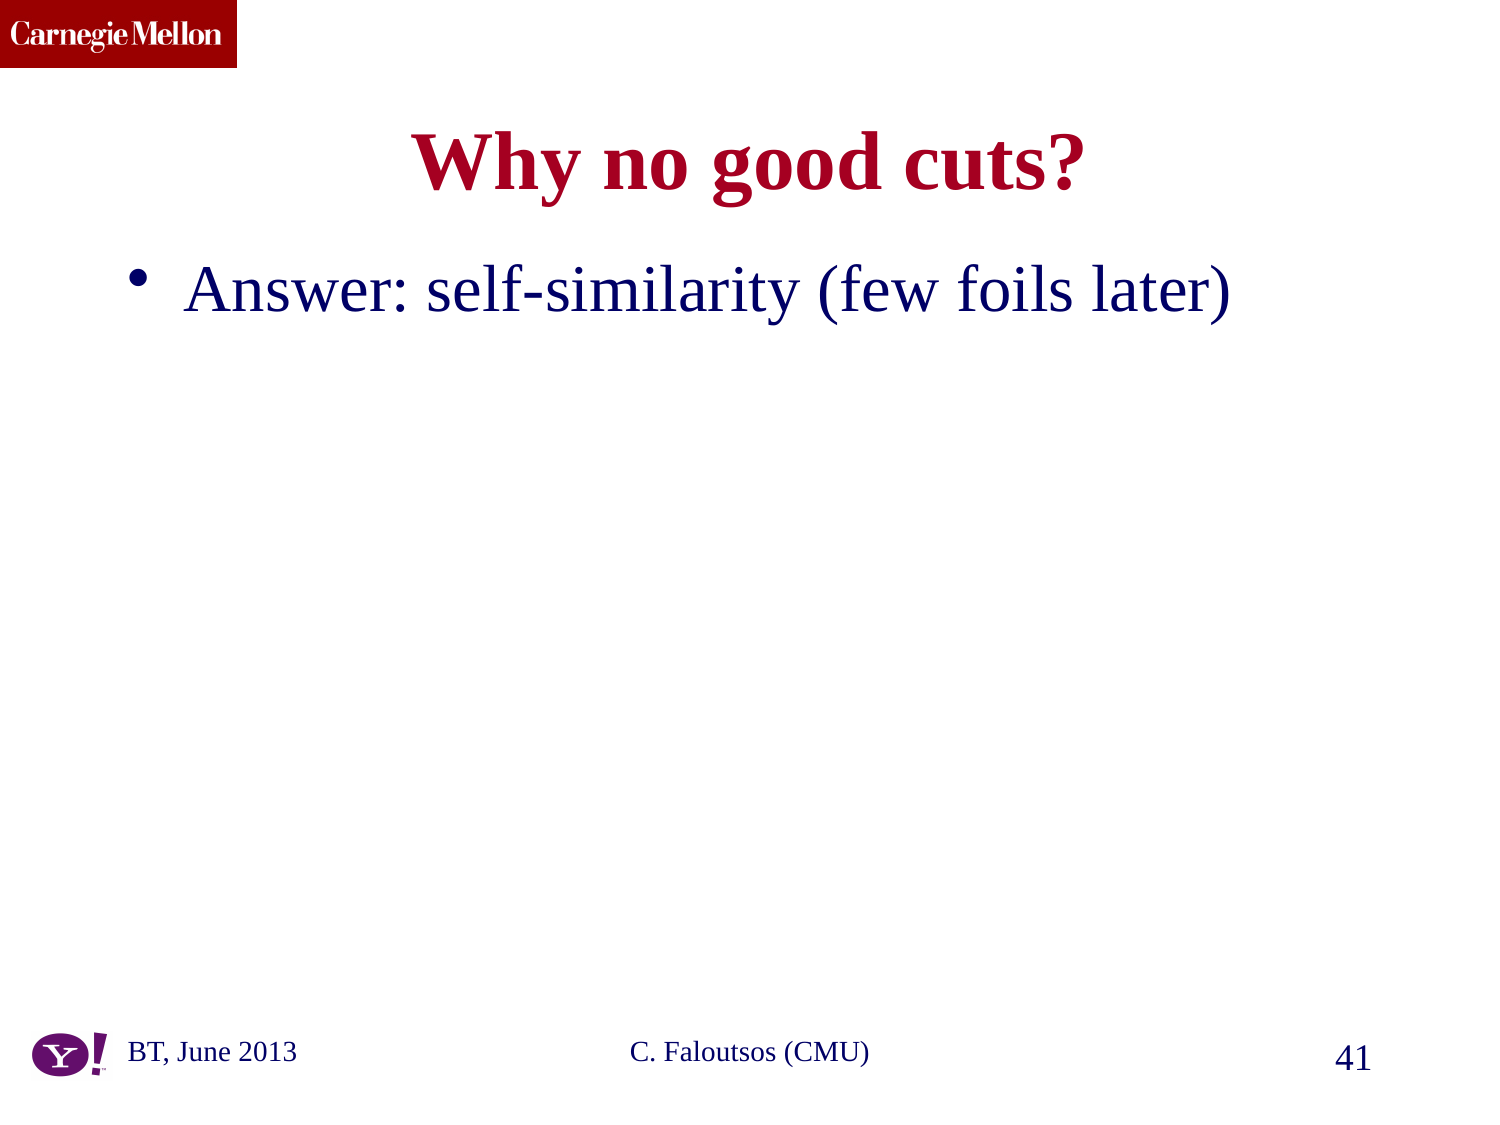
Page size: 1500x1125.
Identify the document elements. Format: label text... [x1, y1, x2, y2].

list Answer: self-similarity (few foils later) [112, 237, 1388, 1001]
slide_number 41 [1074, 1024, 1388, 1101]
title Why no good cuts? [112, 99, 1388, 213]
picture [31, 1031, 112, 1081]
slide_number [112, 1024, 426, 1101]
footer C. Faloutsos (CMU) [512, 1024, 988, 1101]
picture [0, 0, 237, 68]
